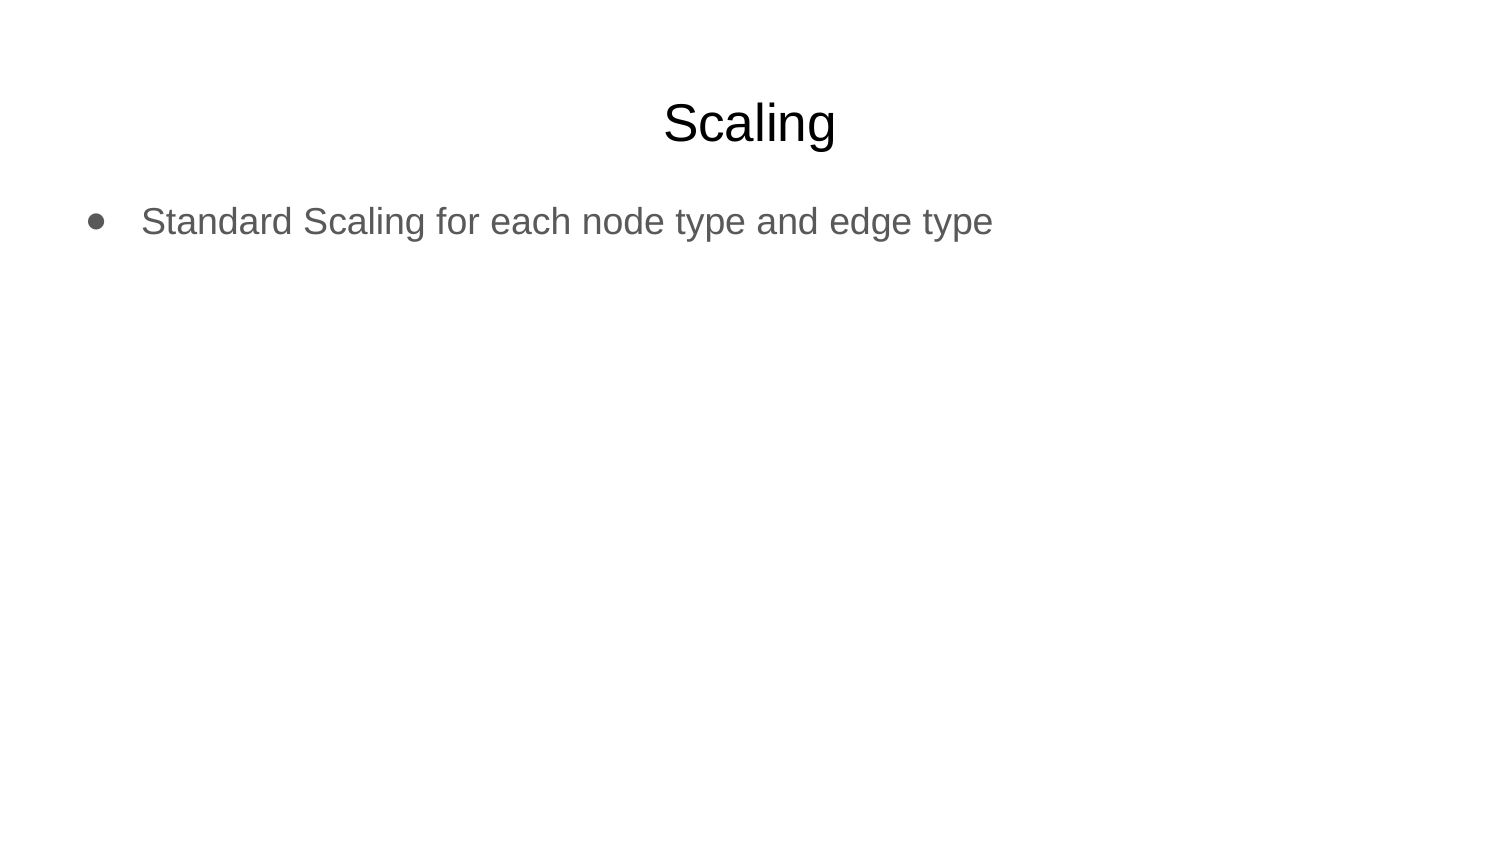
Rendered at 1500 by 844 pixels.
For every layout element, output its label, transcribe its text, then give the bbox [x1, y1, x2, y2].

list Standard Scaling for each node type and edge type [51, 175, 1458, 811]
title Scaling [51, 72, 1449, 167]
